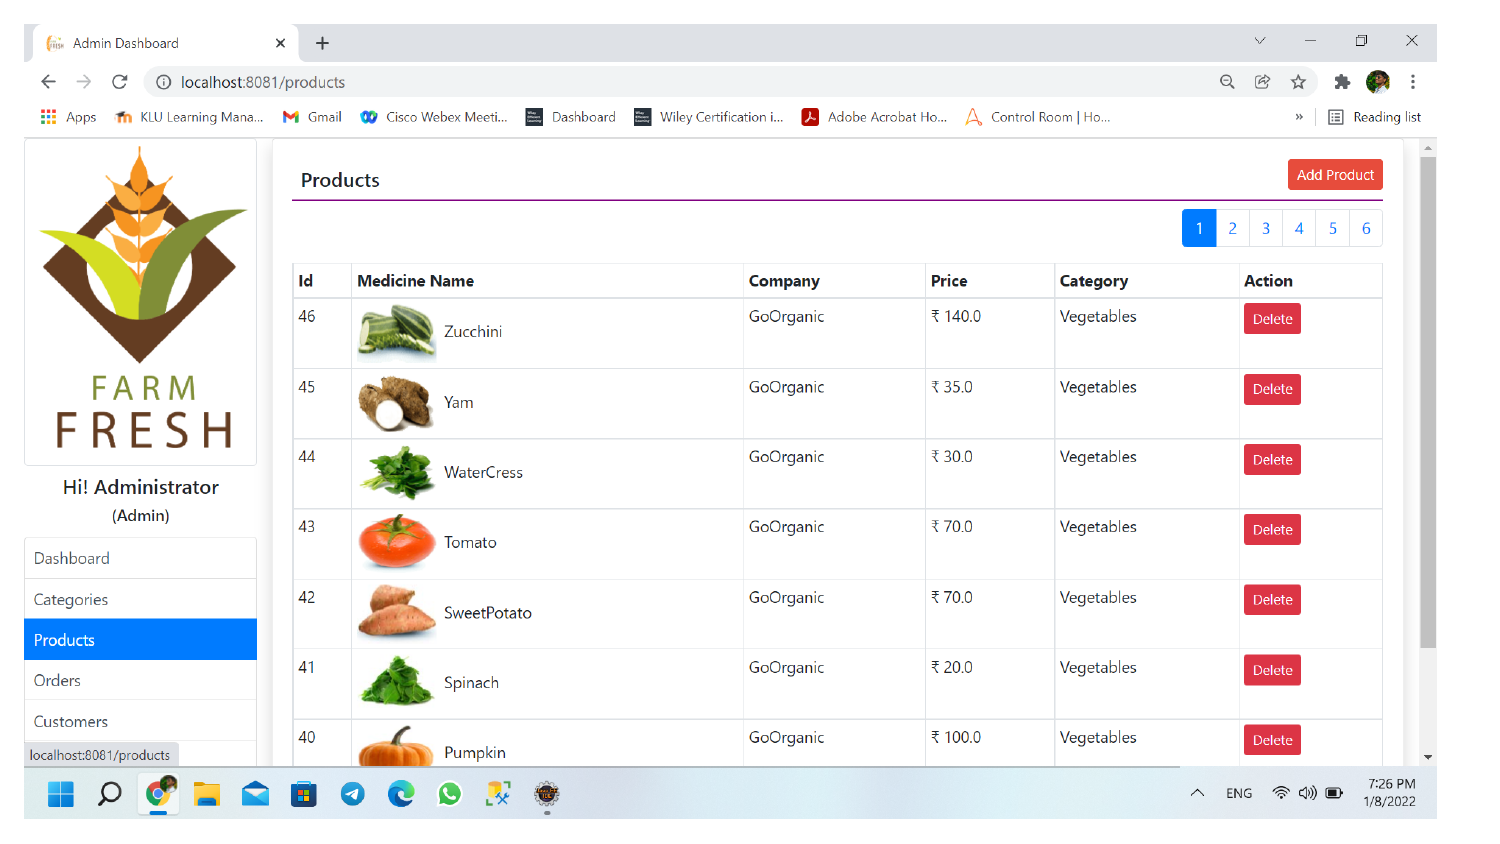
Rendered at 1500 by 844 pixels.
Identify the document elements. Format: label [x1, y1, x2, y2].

picture [24, 24, 1437, 819]
